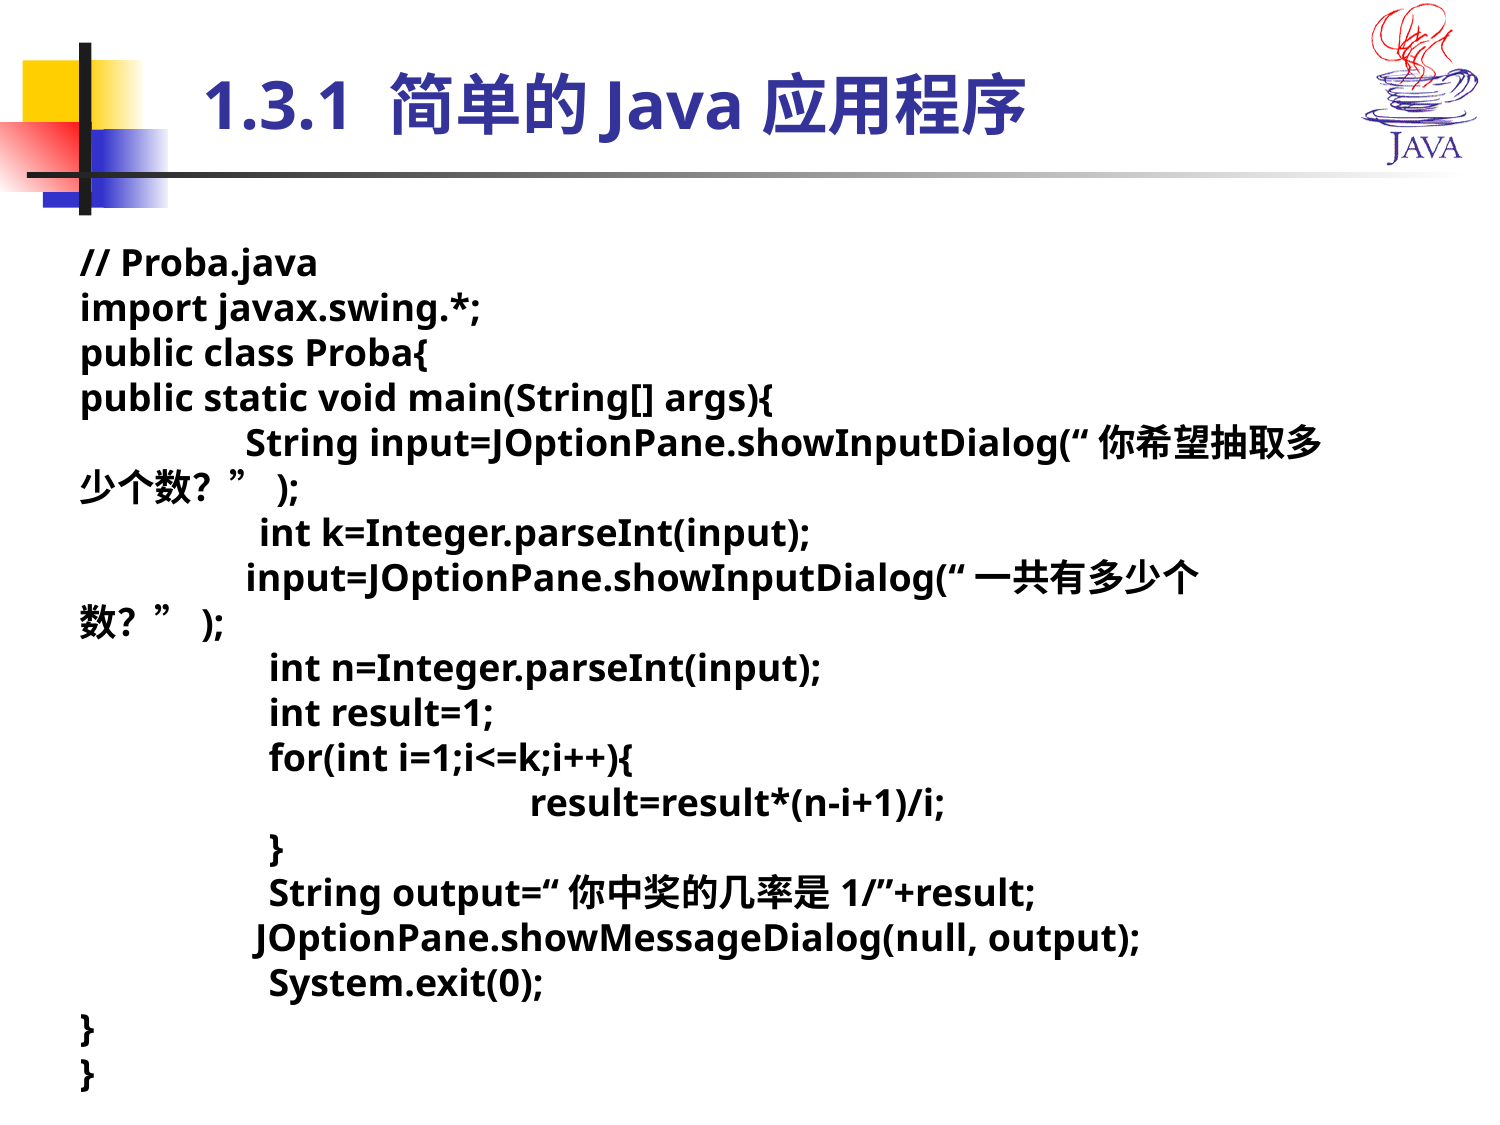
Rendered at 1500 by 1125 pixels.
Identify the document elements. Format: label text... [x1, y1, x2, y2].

picture [1352, 0, 1495, 169]
text_box // Proba.java import javax.swing.*; public class Proba{ public static void main(String[] args){ String input=JOptionPane.showInputDialog(“你希望抽取多少个数？”); int k=Integer.parseInt(input); input=JOptionPane.showInputDialog(“一共有多少个数？”); int n=Integer.parseInt(input); int result=1; for(int i=1;i<=k;i++){ result=result*(n-i+1)/i; } String output=“你中奖的几率是1/”+result; JOptionPane.showMessageDialog(null, output); System.exit(0); } } [64, 231, 1353, 1102]
title 1.3.1 简单的Java应用程序 [187, 37, 1200, 151]
